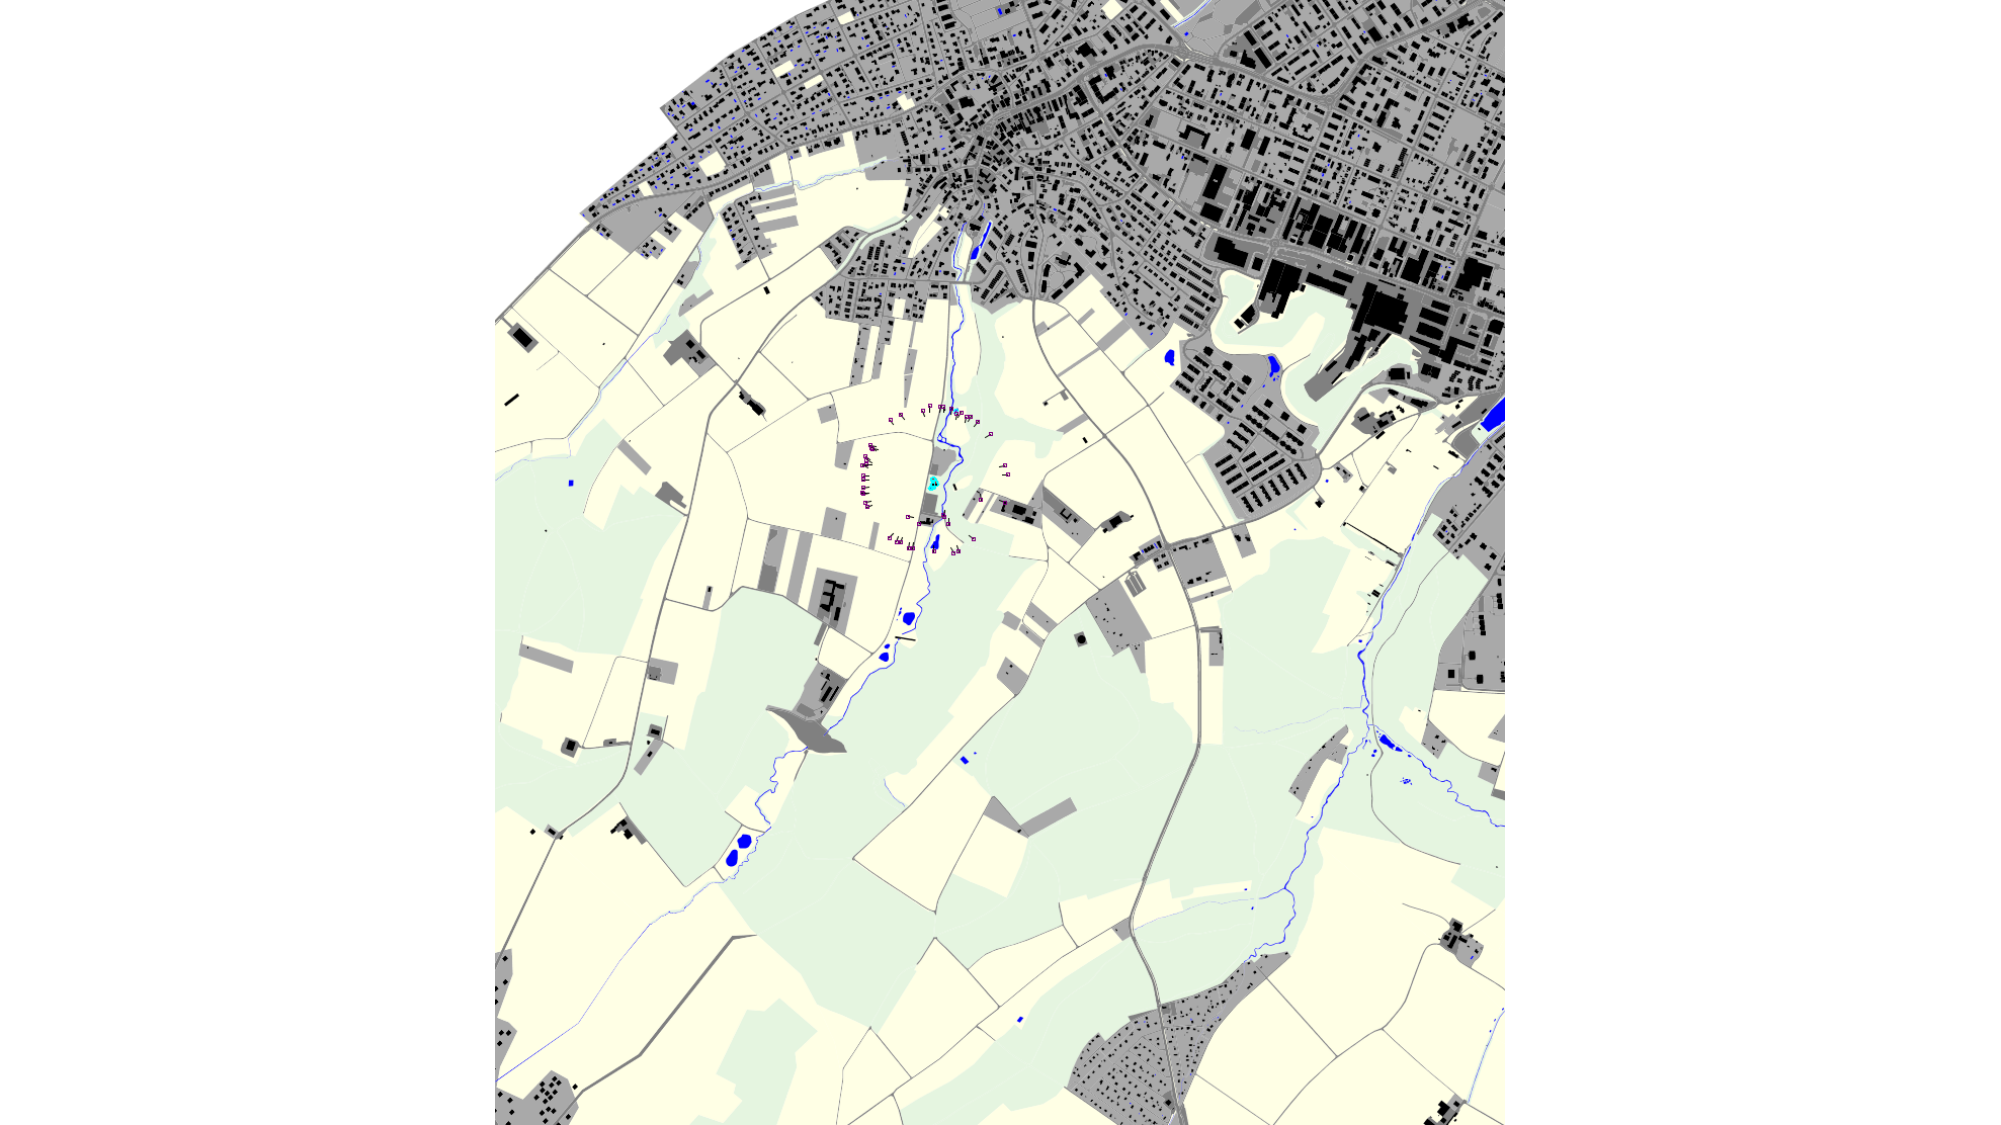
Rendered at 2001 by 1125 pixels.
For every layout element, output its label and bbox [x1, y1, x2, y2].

list [495, 0, 1505, 1125]
